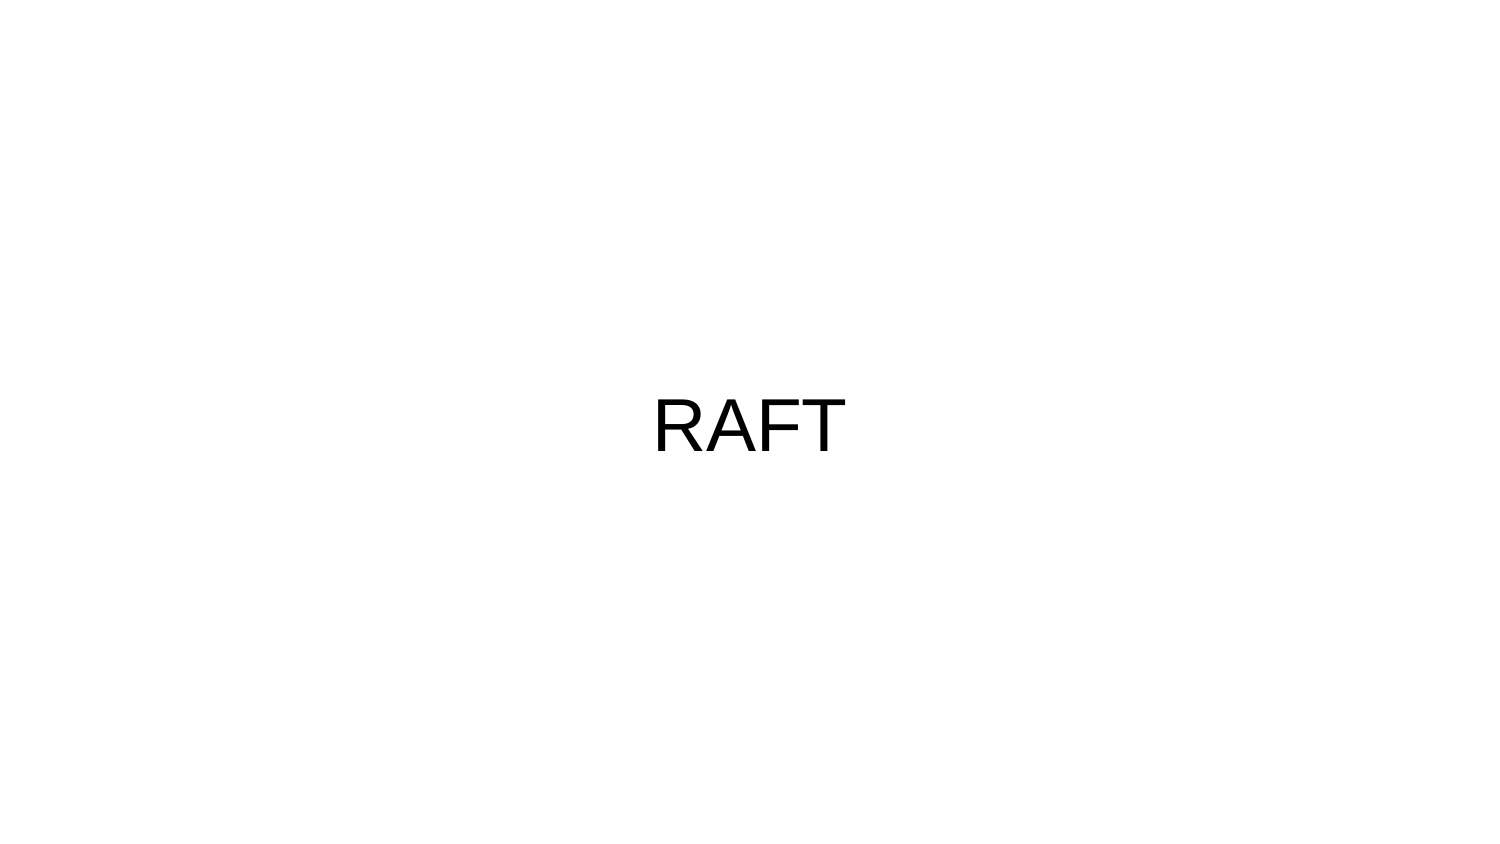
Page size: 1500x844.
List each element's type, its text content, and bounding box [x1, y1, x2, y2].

title RAFT [51, 352, 1449, 491]
